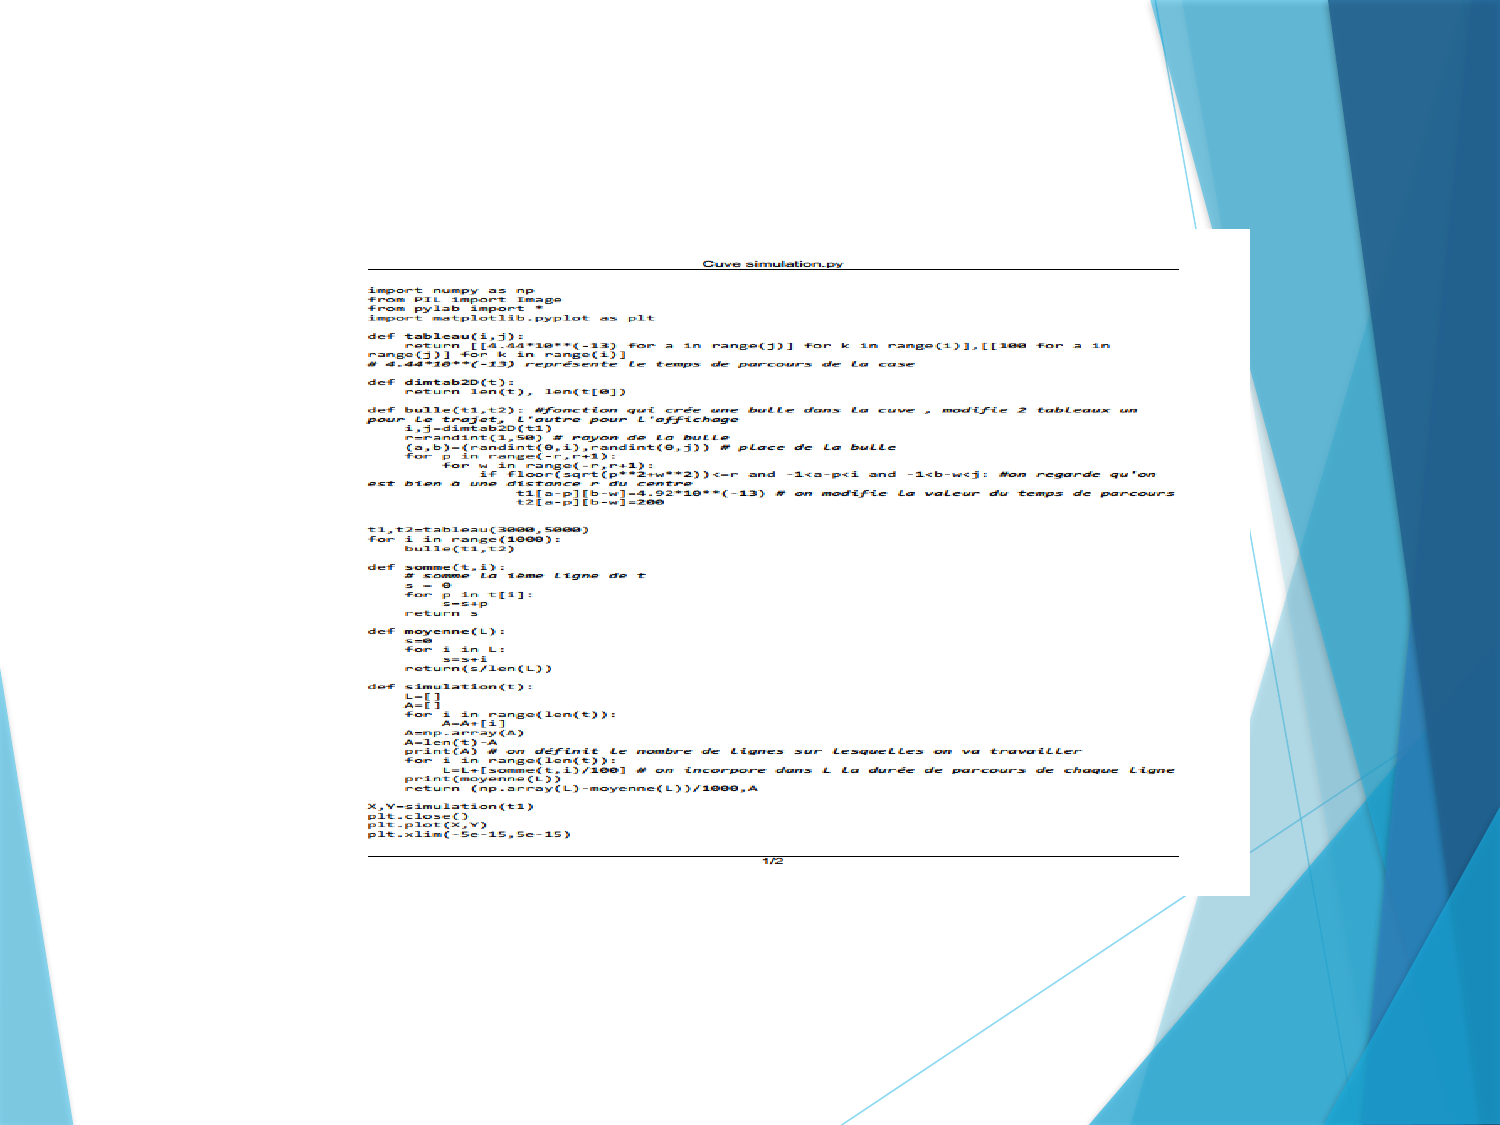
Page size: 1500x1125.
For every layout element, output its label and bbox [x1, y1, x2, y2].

text_box [249, 228, 1251, 897]
